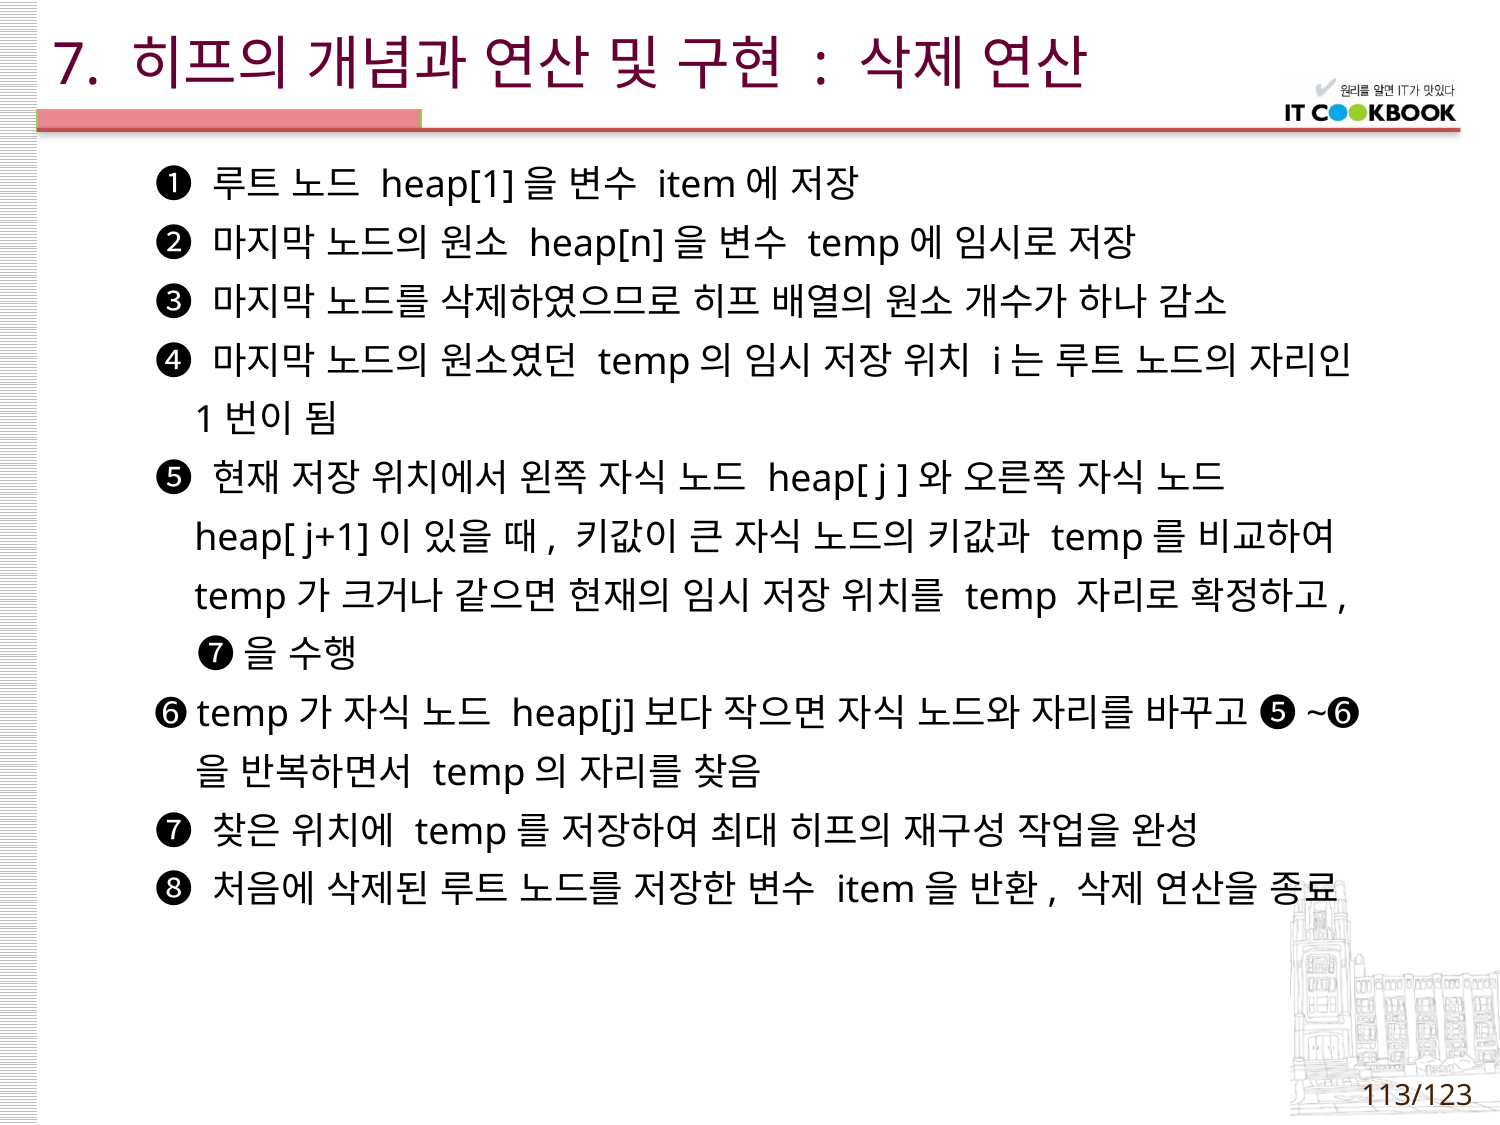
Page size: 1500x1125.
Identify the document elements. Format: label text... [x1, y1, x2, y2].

title 7. 히프의 개념과 연산 및 구현 : 삭제 연산 [37, 13, 1278, 109]
picture [1290, 874, 1500, 1125]
picture [1281, 75, 1459, 123]
list ➊ 루트 노드 heap[1]을 변수 item에 저장 ➋ 마지막 노드의 원소 heap[n]을 변수 temp에 임시로 저장 ➌ 마지막 노드를 삭제하였으므로 히프 배열의 원소 개수가 하나 감소 ➍ 마지막 노드의 원소였던 temp의 임시 저장 위치 i는 루트 노드의 자리인 1번이 됨 ➎ 현재 저장 위치에서 왼쪽 자식 노드 heap[ j ]와 오른쪽 자식 노드 heap[ j+1]이 있을 때, 키값이 큰 자식 노드의 키값과 temp를 비교하여 temp가 크거나 같으면 현재의 임시 저장 위치를 temp 자리로 확정하고, ➐을 수행 ➏ temp가 자식 노드 heap[j]보다 작으면 자식 노드와 자리를 바꾸고 ➎~➏ 을 반복하면서 temp의 자리를 찾음 ➐ 찾은 위치에 temp를 저장하여 최대 히프의 재구성 작업을 완성 ➑ 처음에 삭제된 루트 노드를 저장한 변수 item을 반환, 삭제 연산을 종료 [37, 152, 1463, 1091]
